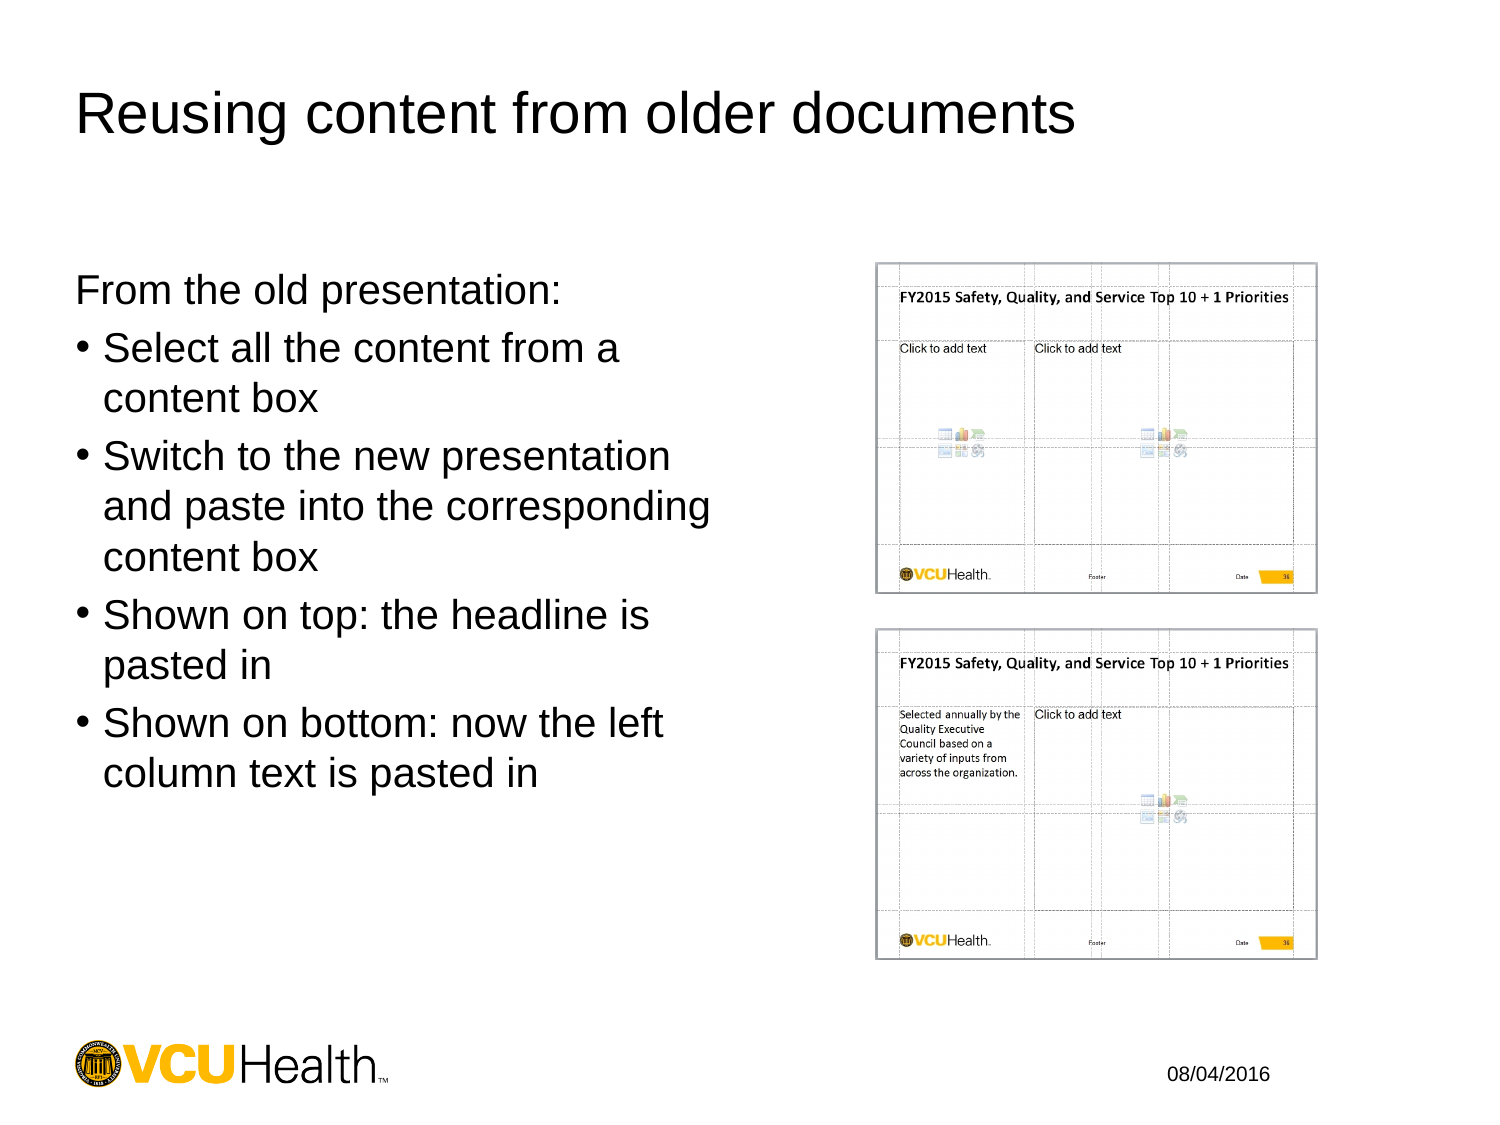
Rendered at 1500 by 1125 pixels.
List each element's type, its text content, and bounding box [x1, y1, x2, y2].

picture [0, 974, 526, 1125]
list From the old presentation: Select all the content from a content box Switch to the new presentation and paste into the corresponding content box Shown on top: the headline is pasted in Shown on bottom: now the left column text is pasted in [75, 262, 732, 963]
title Reusing content from older documents [75, 75, 1425, 226]
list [875, 628, 1318, 961]
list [875, 262, 1318, 595]
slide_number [1061, 1060, 1286, 1086]
